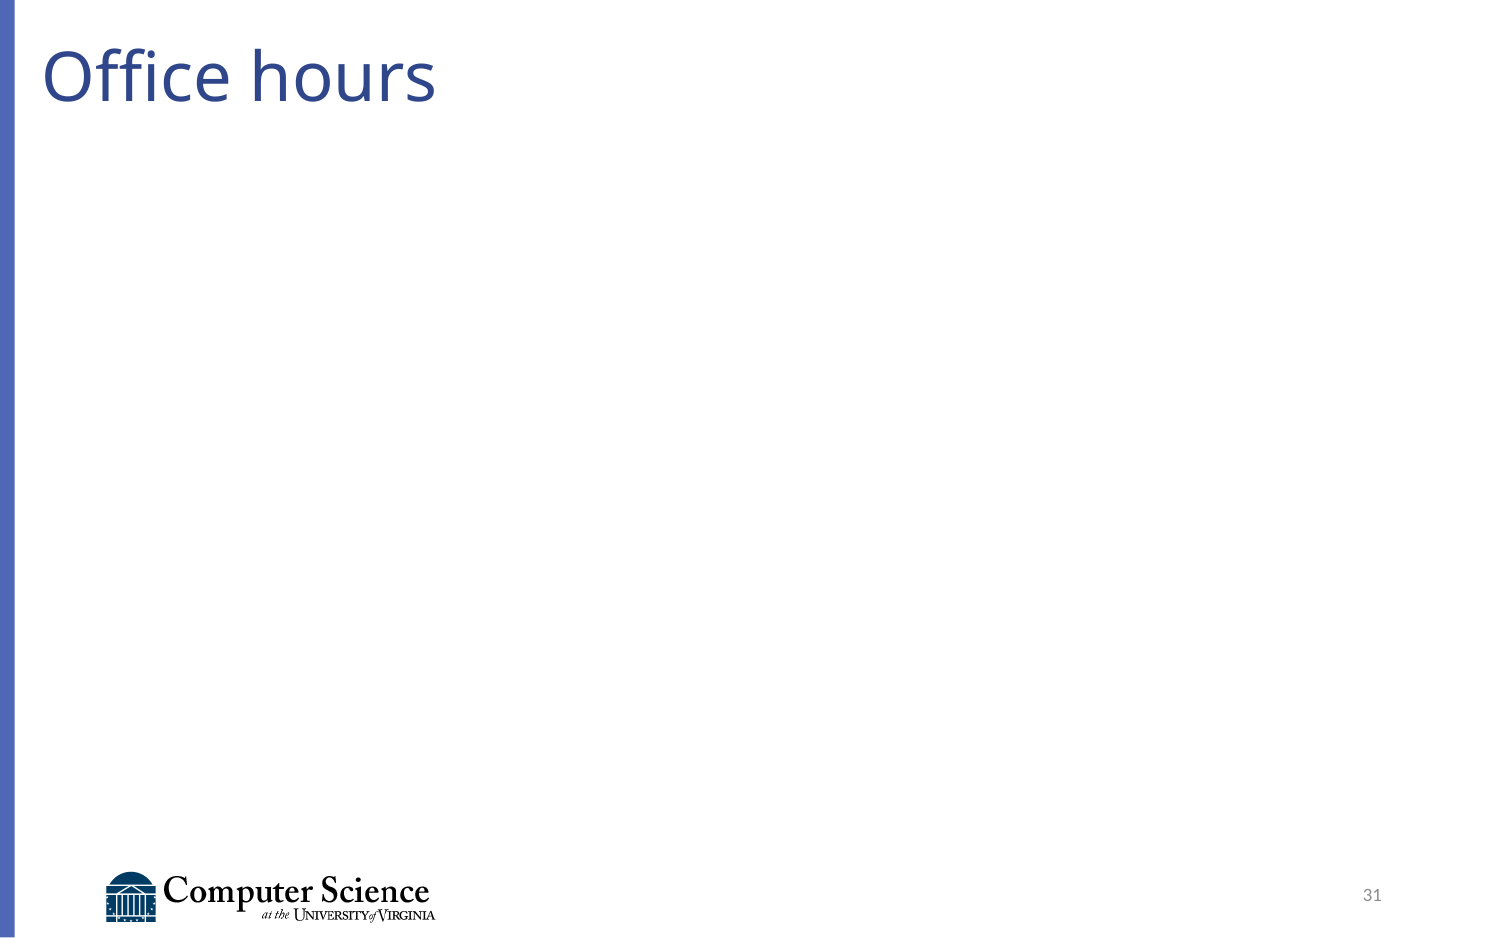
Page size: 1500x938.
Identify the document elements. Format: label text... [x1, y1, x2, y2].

title Office hours [26, 14, 1483, 145]
slide_number 31 [1059, 868, 1397, 919]
picture [103, 870, 441, 923]
